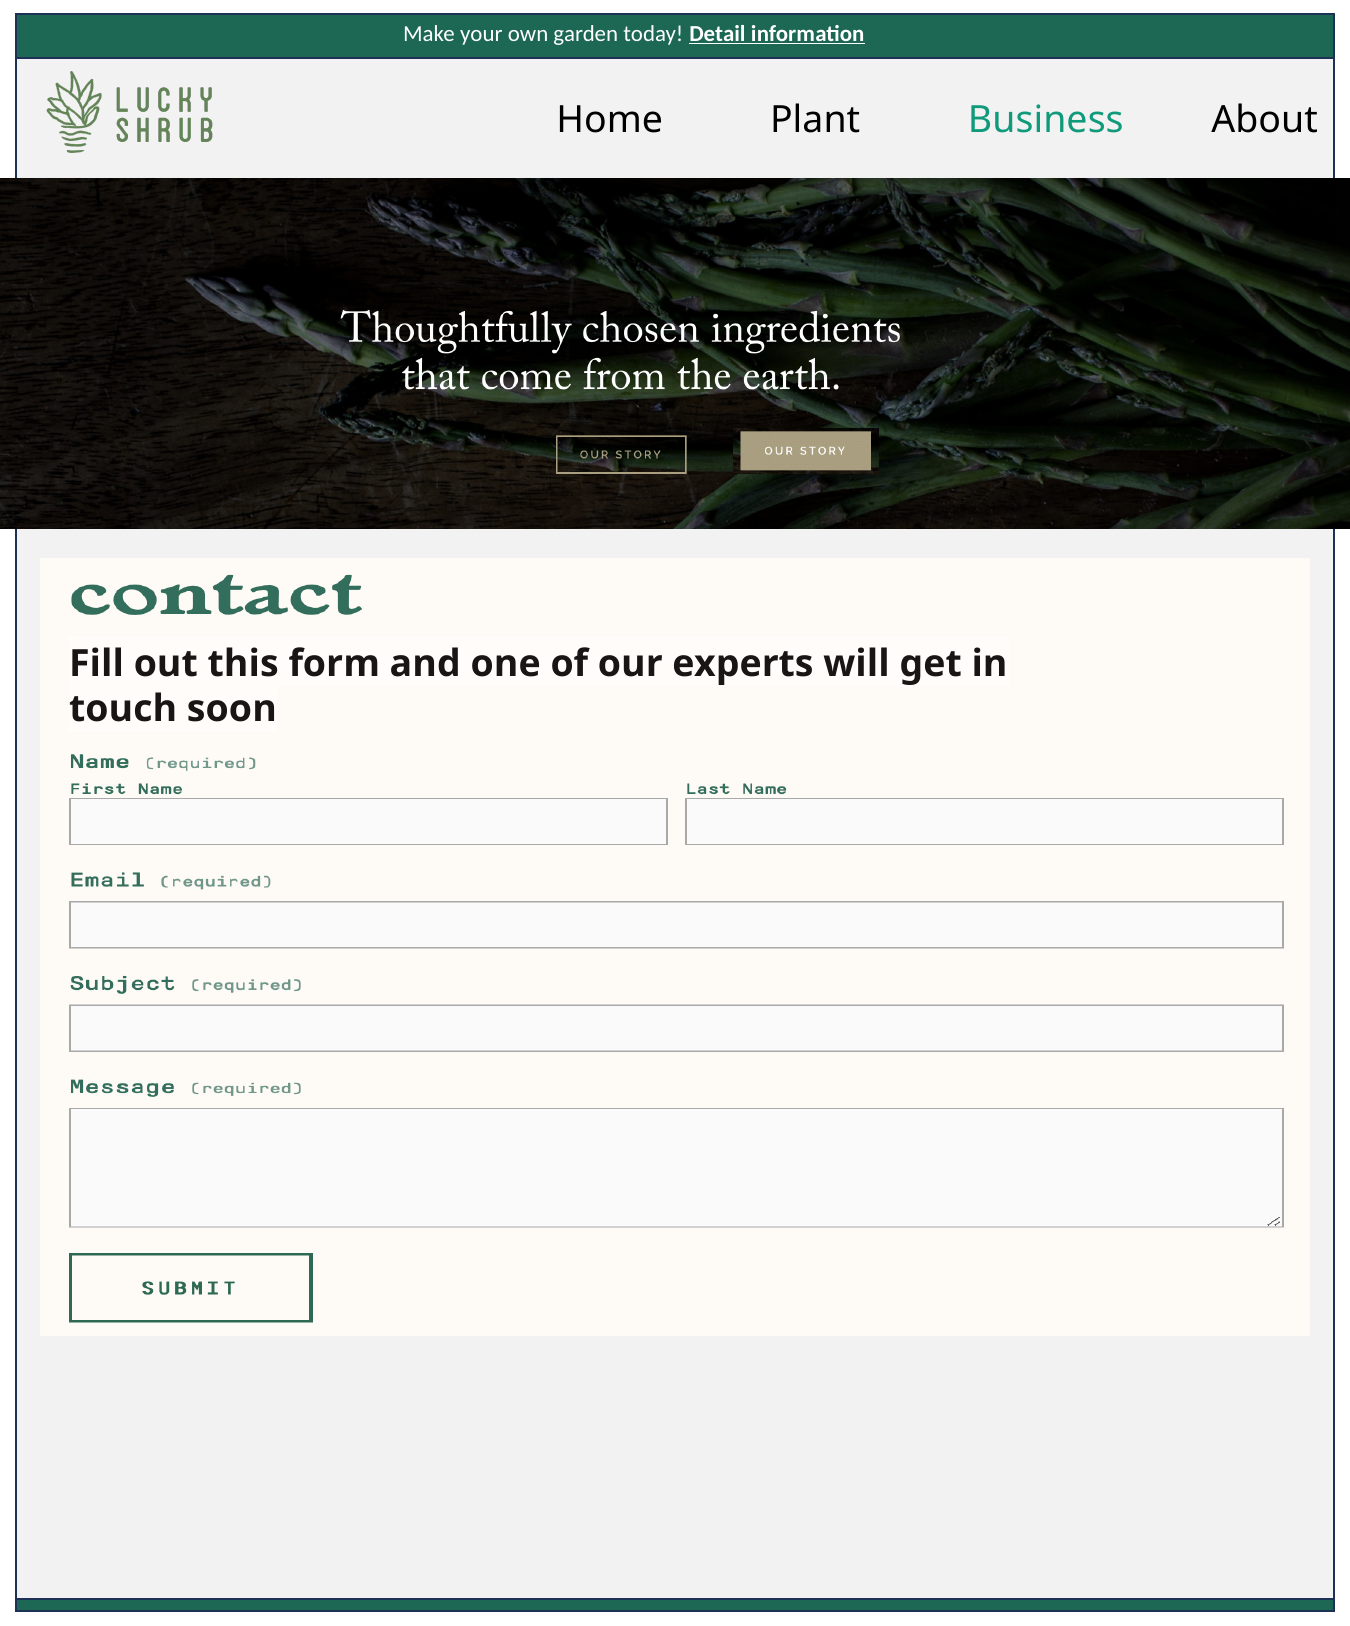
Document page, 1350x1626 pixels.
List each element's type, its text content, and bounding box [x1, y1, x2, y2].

text_box Make your own garden today! Detail information [388, 11, 880, 54]
picture [34, 65, 226, 161]
text_box [15, 529, 1335, 1598]
text_box [15, 13, 1335, 59]
picture [0, 178, 1350, 529]
text_box Home Plant Business About [541, 87, 1333, 148]
text_box [15, 1598, 1335, 1612]
text_box [15, 59, 1335, 178]
picture [40, 558, 1310, 1336]
